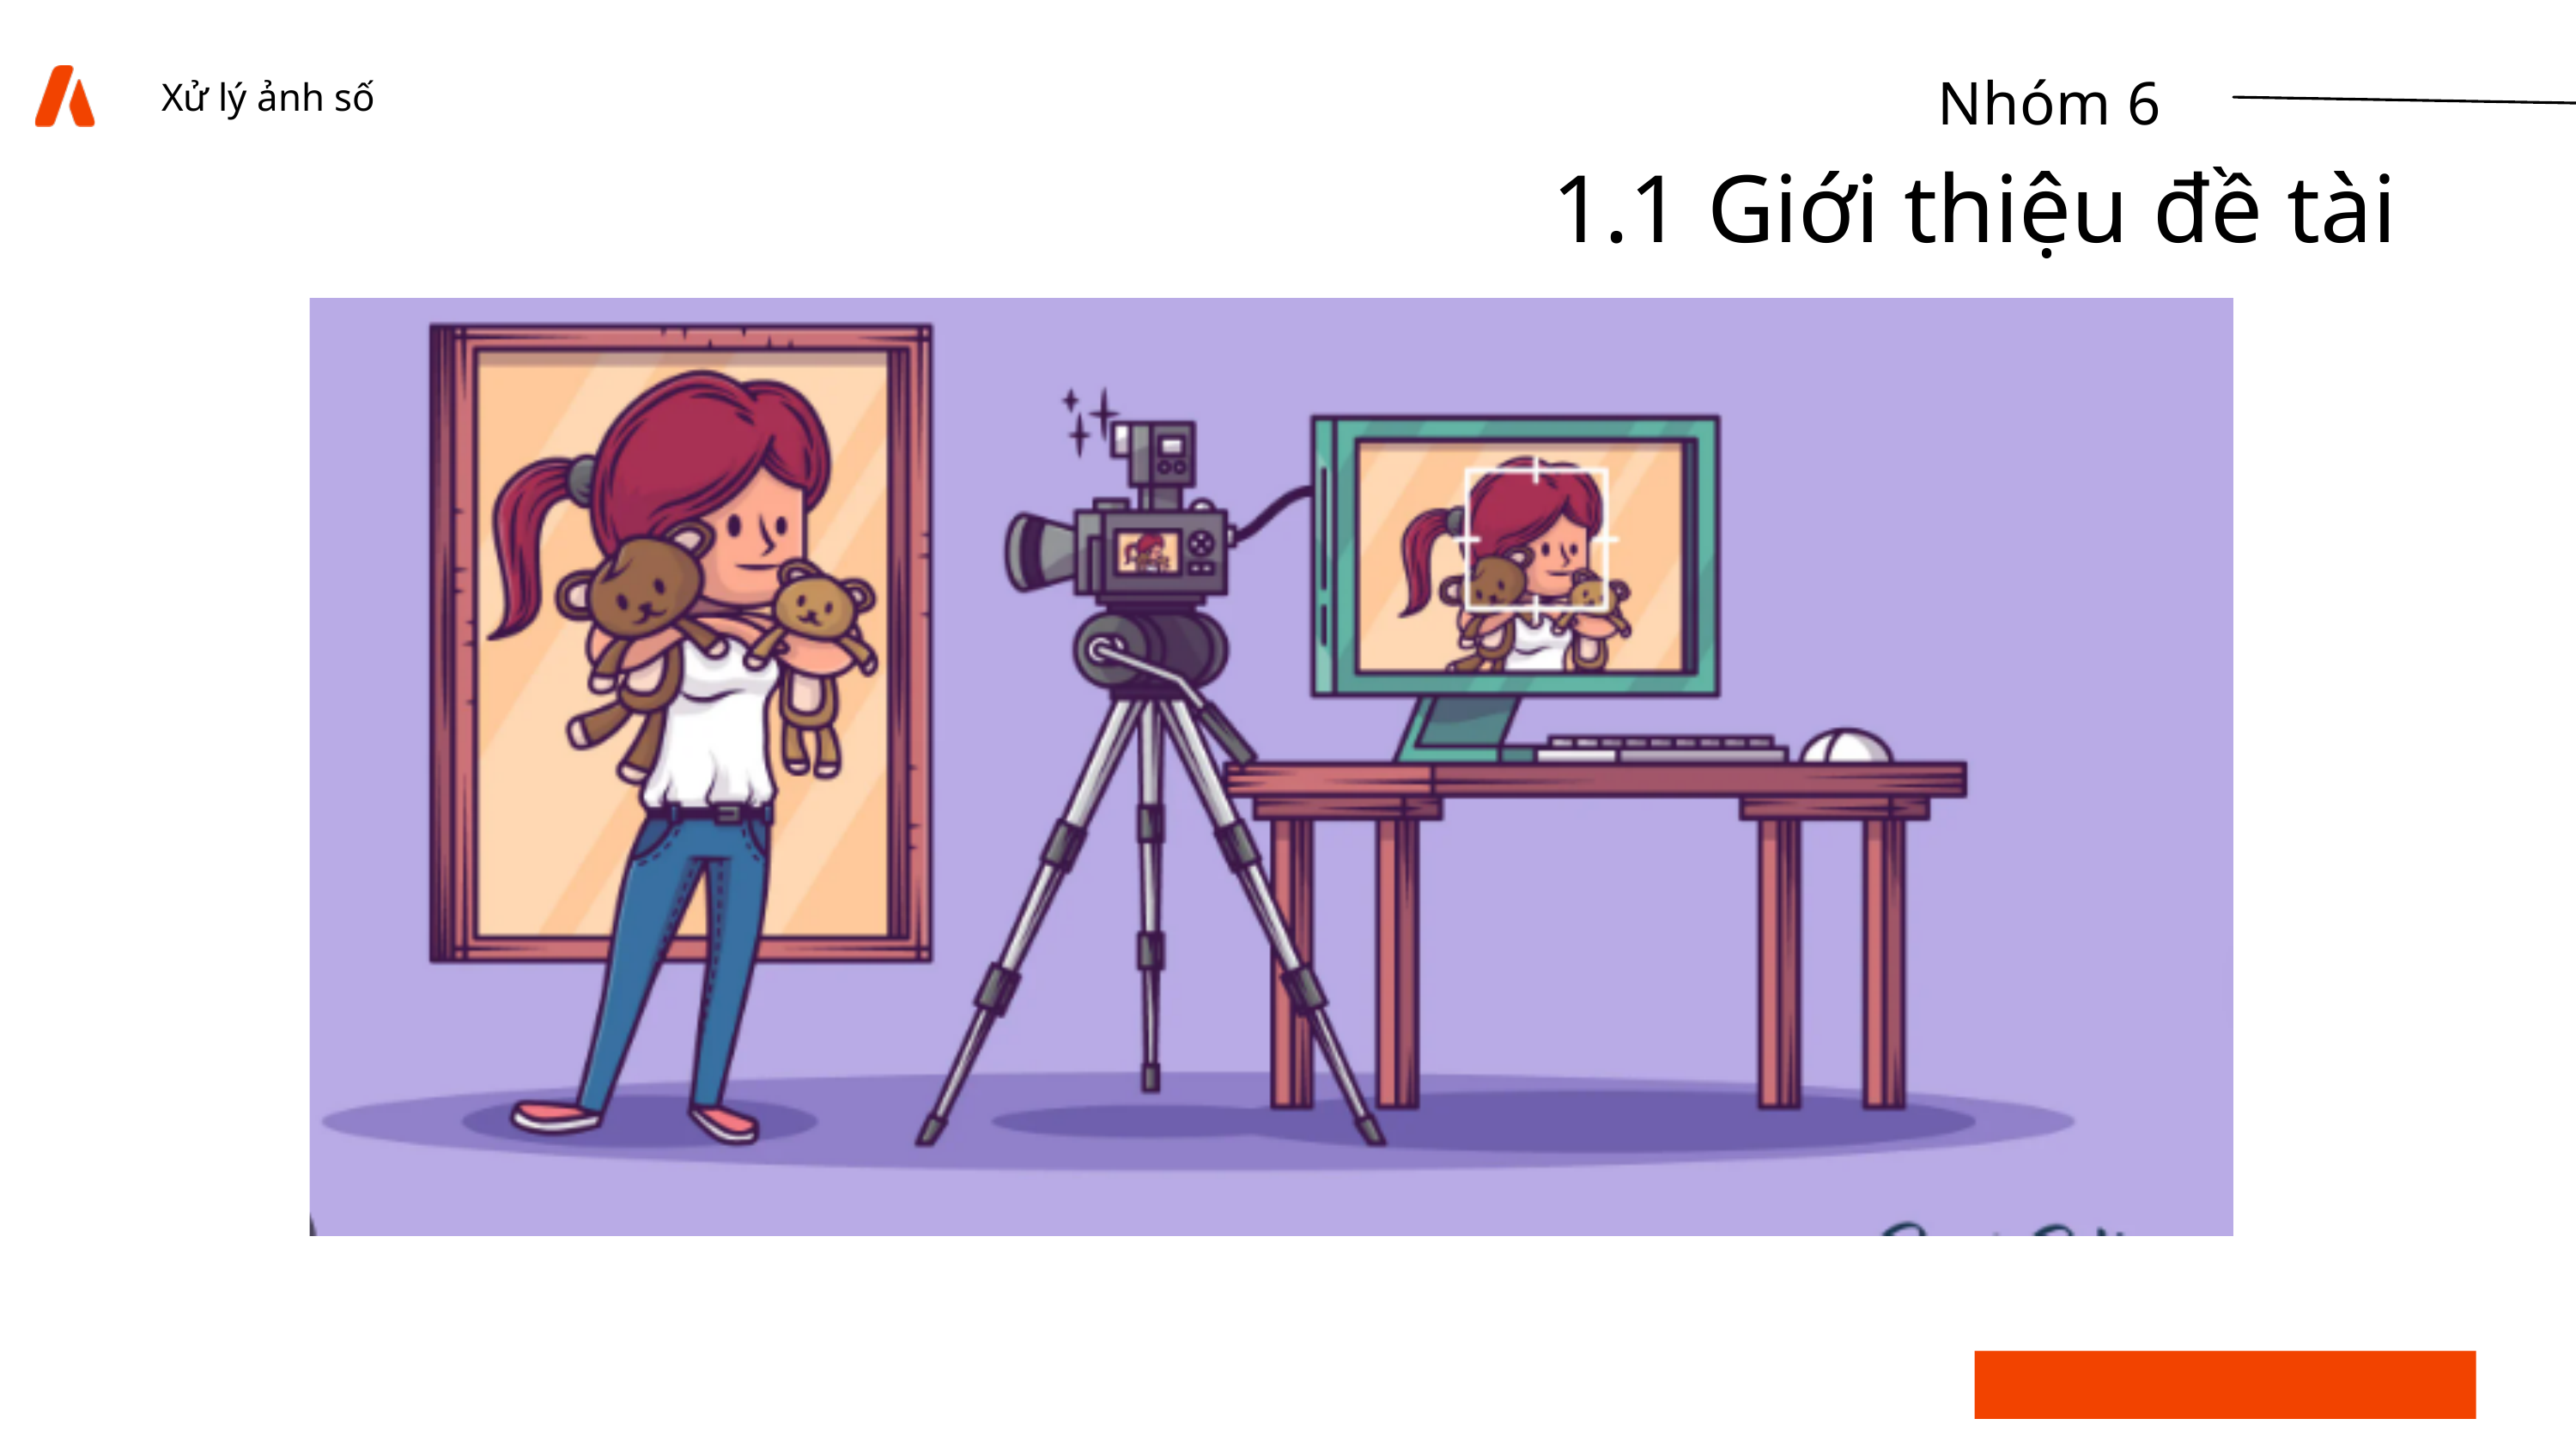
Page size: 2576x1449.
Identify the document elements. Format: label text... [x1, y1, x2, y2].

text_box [34, 65, 532, 127]
text_box [1974, 1350, 2476, 1419]
text_box 1.1 Giới thiệu đề tài [1455, 130, 2494, 261]
text_box [309, 298, 2233, 1236]
text_box Nhóm 6 [1937, 65, 2207, 130]
